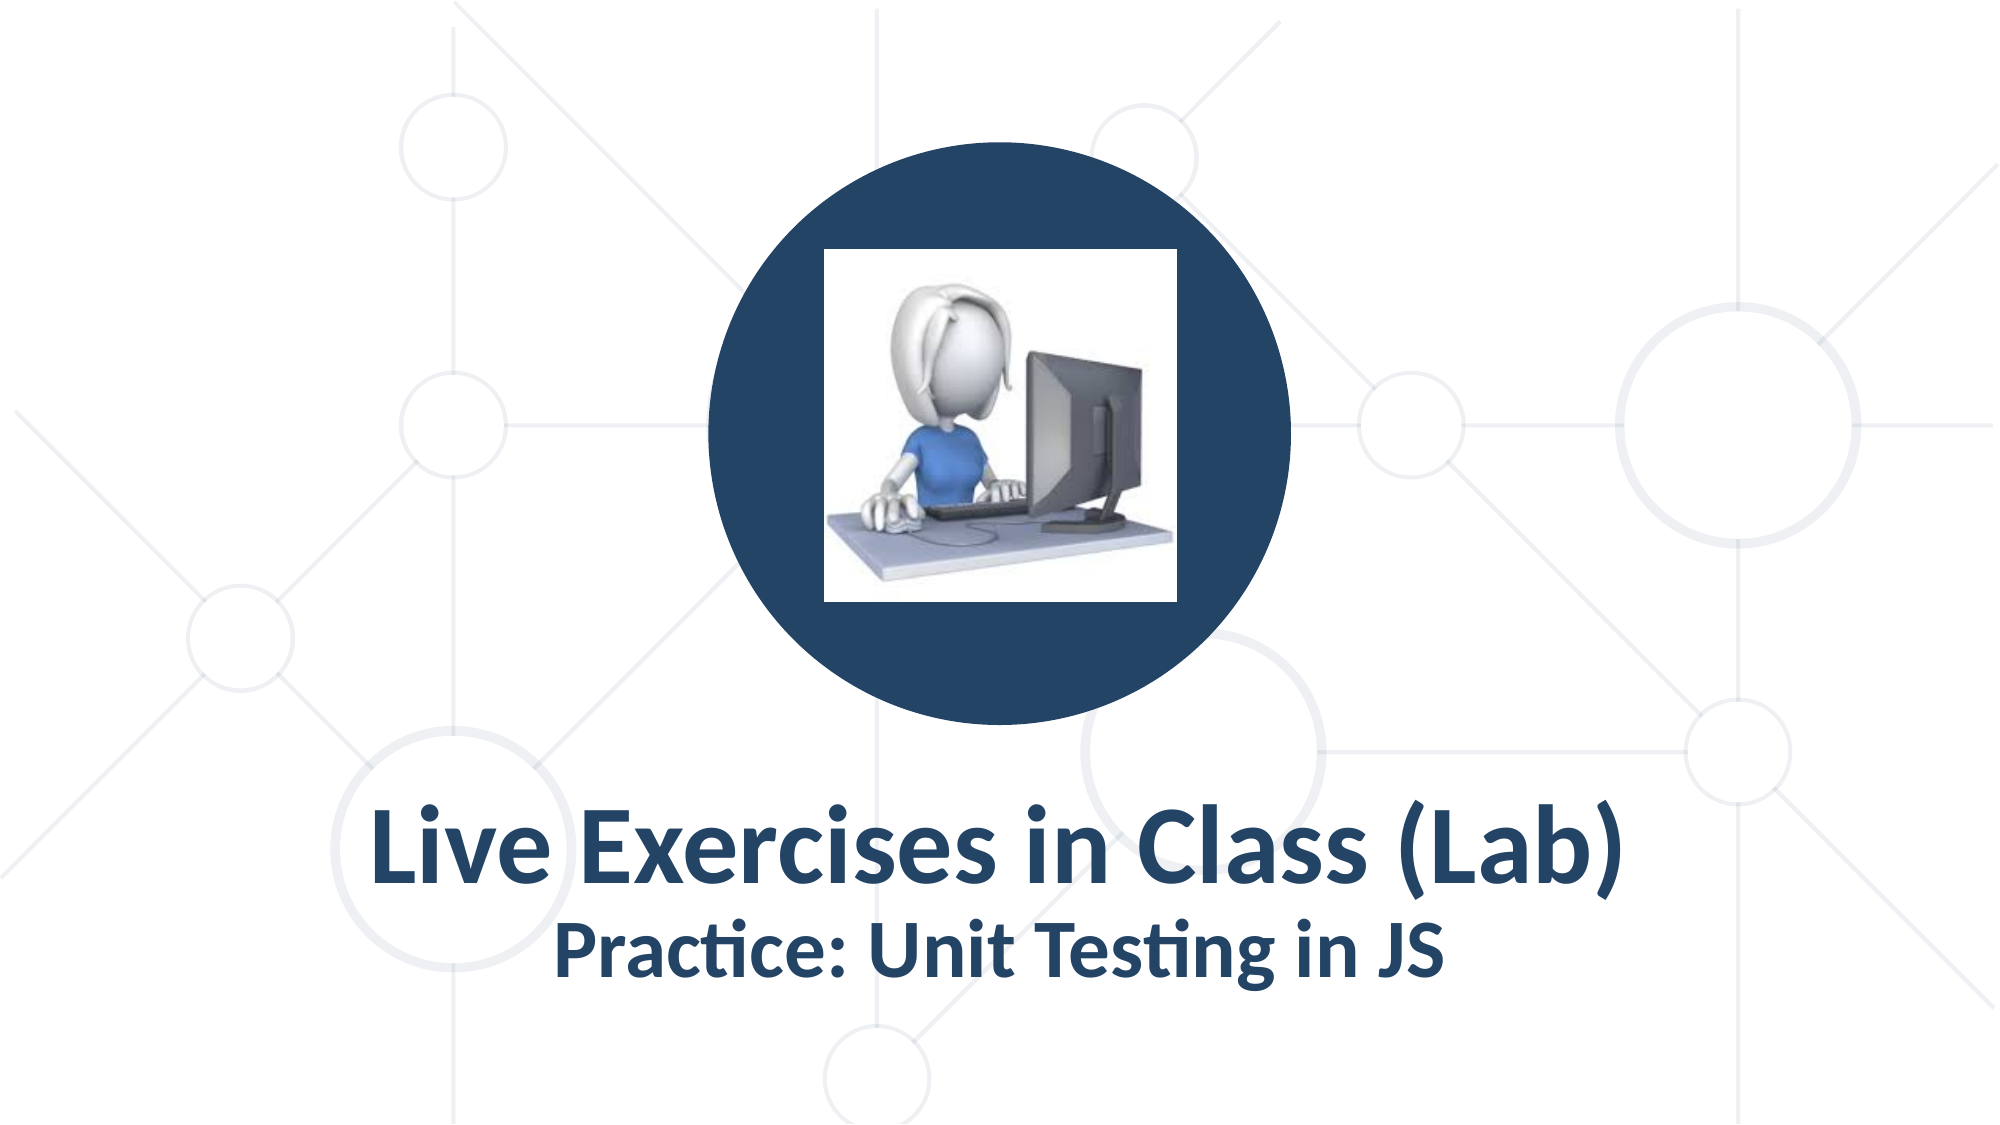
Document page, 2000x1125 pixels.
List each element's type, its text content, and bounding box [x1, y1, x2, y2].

picture [824, 249, 1177, 602]
list Live Exercises in Class (Lab) [100, 771, 1899, 898]
list Practice: Unit Testing in JS [100, 900, 1899, 983]
